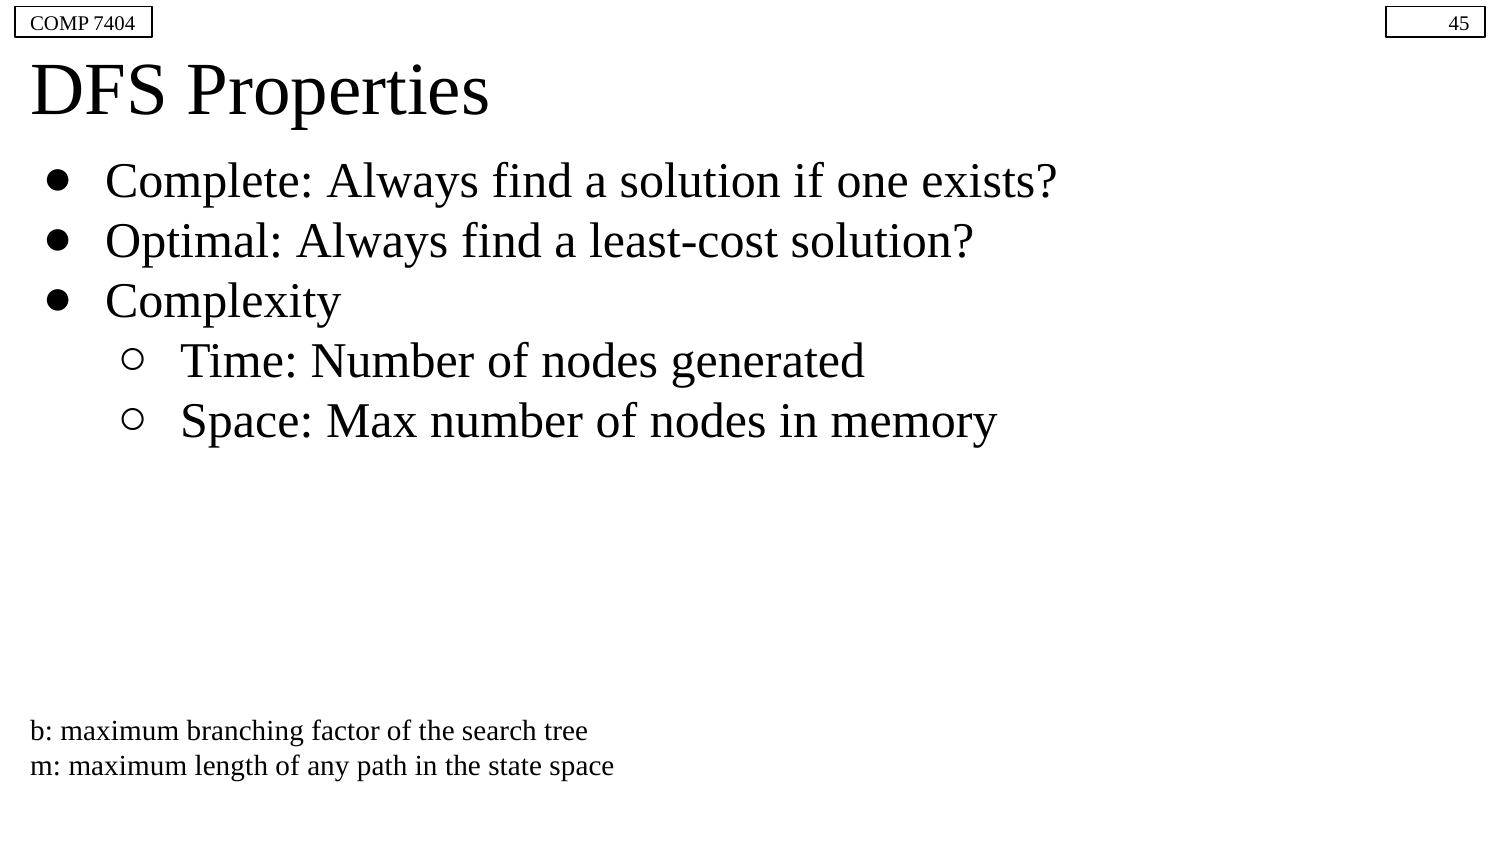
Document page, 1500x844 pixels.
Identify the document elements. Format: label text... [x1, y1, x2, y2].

text_box b: maximum branching factor of the search tree m: maximum length of any path in the state space [15, 687, 780, 806]
slide_number 45 [1385, 6, 1486, 38]
title DFS Properties [15, 42, 1485, 128]
slide_number COMP 7404 [14, 6, 153, 38]
list Complete: Always find a solution if one exists? Optimal: Always find a least-cost solution? Complexity Time: Number of nodes generated Space: Max number of nodes in memory [15, 132, 1485, 825]
